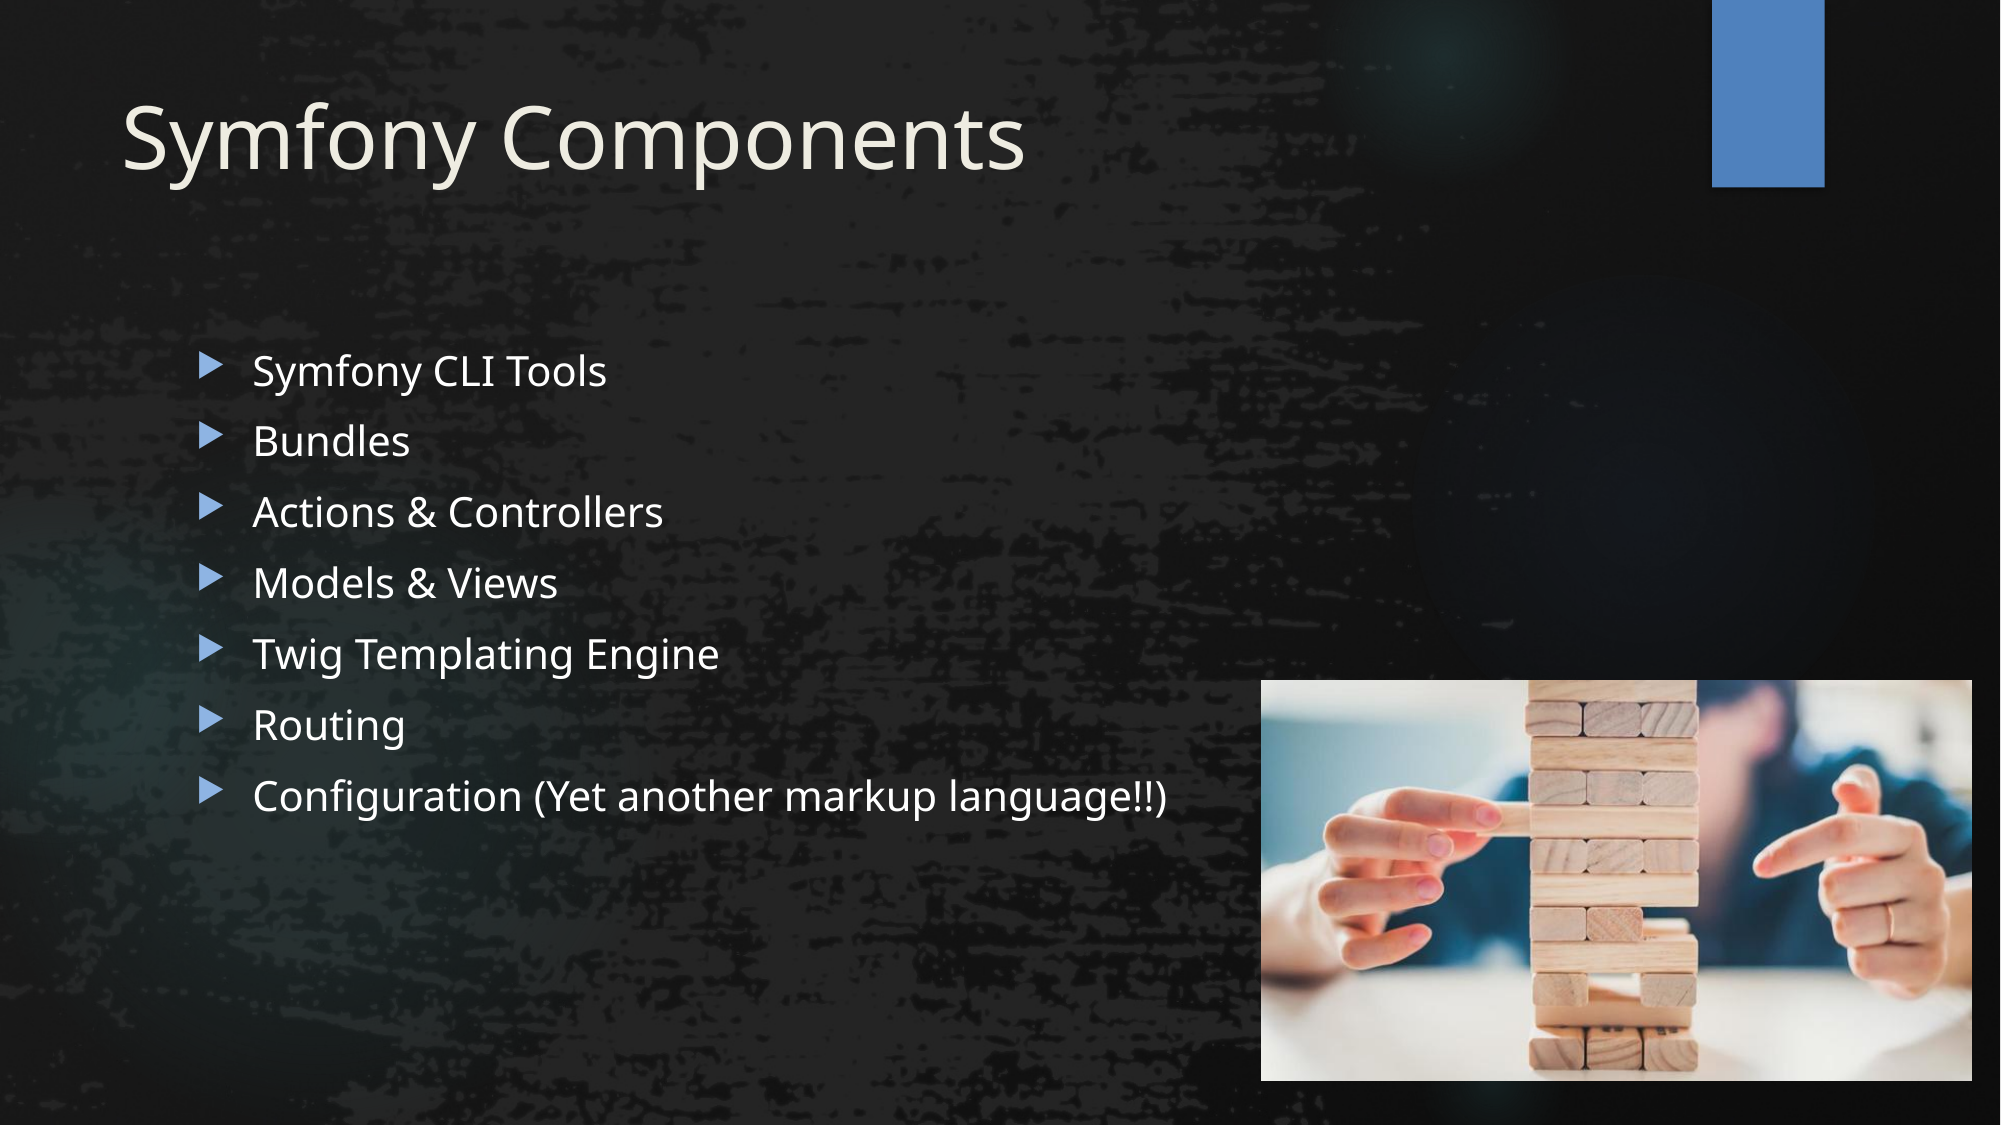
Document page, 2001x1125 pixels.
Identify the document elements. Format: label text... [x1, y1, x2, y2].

list Symfony CLI Tools Bundles Actions & Controllers Models & Views Twig Templating Engine Routing Configuration (Yet another markup language!!) [181, 336, 1649, 1025]
title Symfony Components [106, 74, 1649, 304]
picture [0, 0, 2001, 1125]
